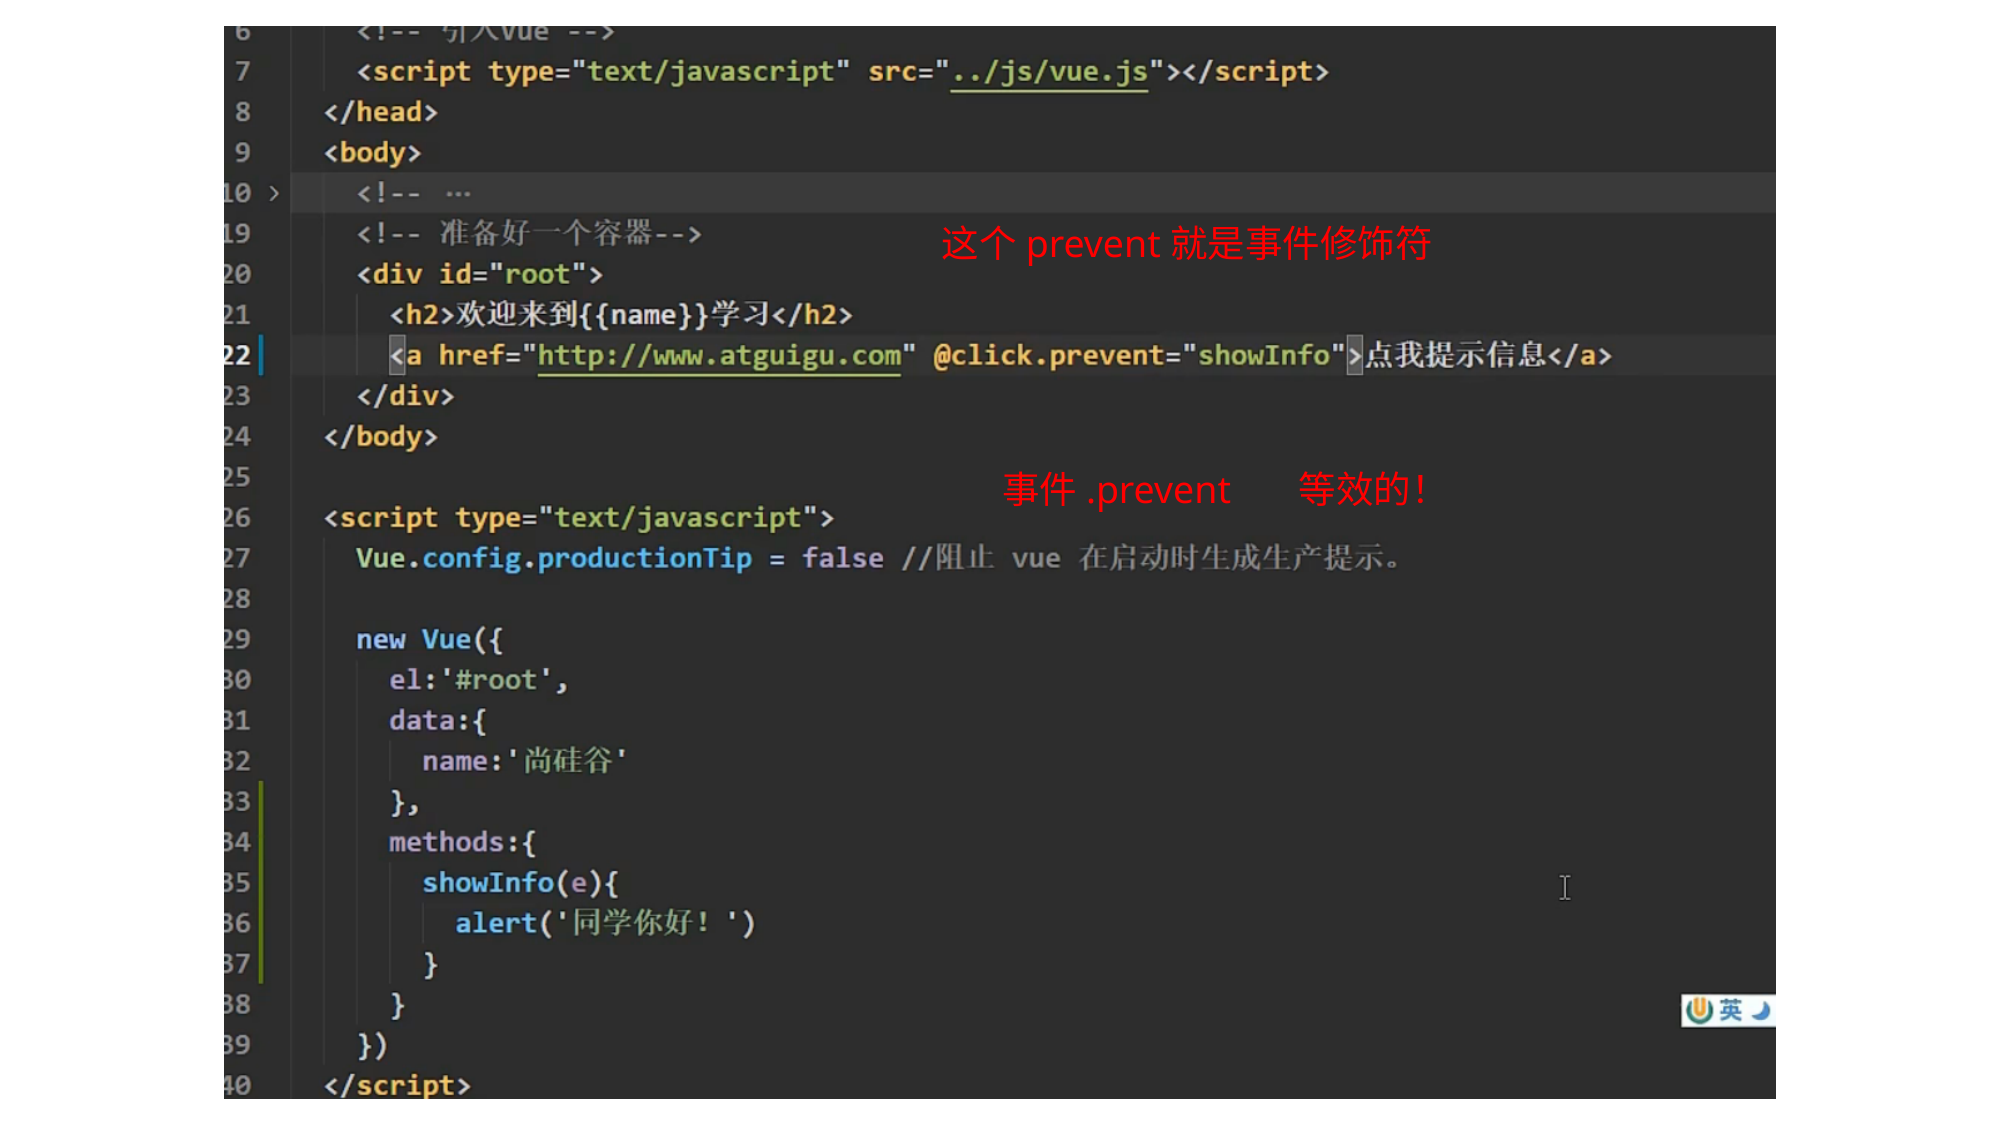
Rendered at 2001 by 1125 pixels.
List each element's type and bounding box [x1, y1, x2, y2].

picture [224, 26, 1776, 1099]
